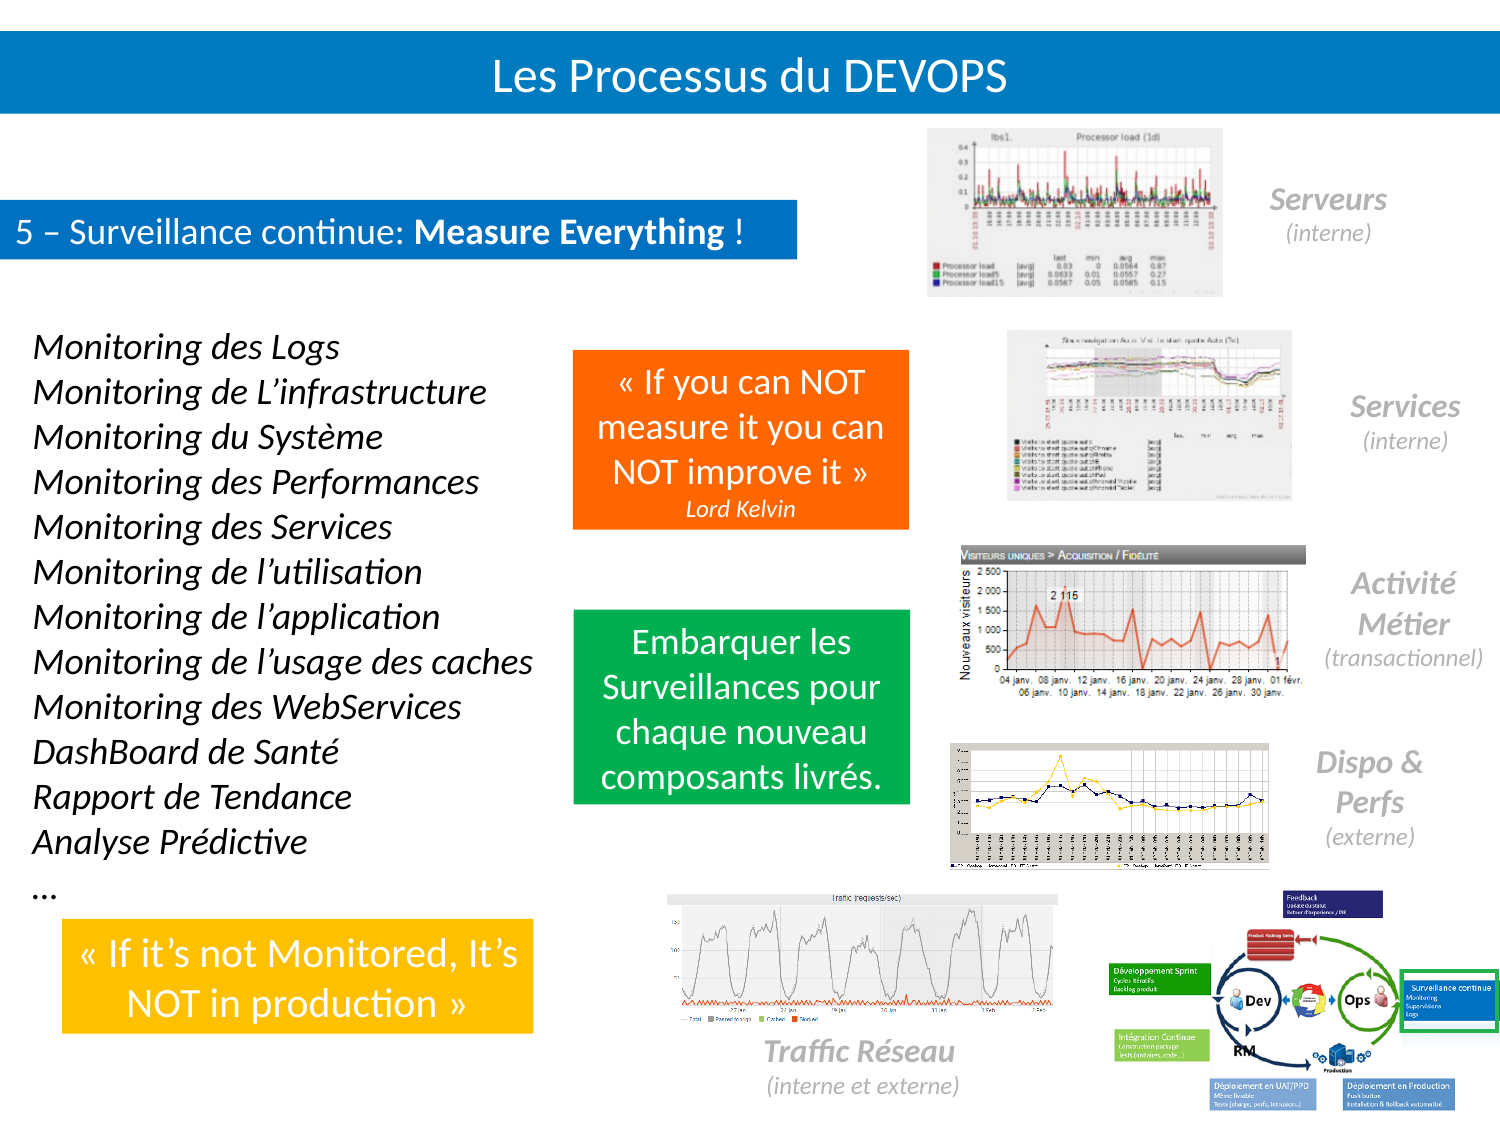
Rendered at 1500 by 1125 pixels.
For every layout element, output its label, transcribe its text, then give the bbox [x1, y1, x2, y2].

picture [1007, 330, 1292, 501]
text_box 5 – Surveillance continue: Measure Everything ! [0, 199, 798, 260]
picture [1103, 875, 1500, 1125]
text_box Activité Métier (transactionnel) [1310, 554, 1500, 679]
text_box « If you can NOT measure it you can NOT improve it » Lord Kelvin [572, 349, 910, 530]
picture [950, 743, 1271, 870]
text_box Services (interne) [1328, 377, 1483, 462]
text_box Dispo & Perfs (externe) [1293, 733, 1447, 858]
text_box Monitoring des Logs Monitoring de L’infrastructure Monitoring du Système Monitoring des Performances Monitoring des Services Monitoring de l’utilisation Monitoring de l’application Monitoring de l’usage des caches Monitoring des WebServices DashBoard de Santé Rapport de Tendance Analyse Prédictive … [17, 314, 561, 960]
text_box « If it’s not Monitored, It’s NOT in production » [61, 918, 534, 1034]
text_box Embarquer les Surveillances pour chaque nouveau composants livrés. [573, 609, 911, 805]
title Les Processus du DEVOPS [0, 30, 1500, 114]
picture [667, 892, 1058, 1027]
picture [959, 542, 1306, 705]
text_box Traffic Réseau (interne et externe) [730, 1035, 996, 1107]
text_box Serveurs (interne) [1251, 169, 1406, 255]
picture [926, 128, 1223, 297]
